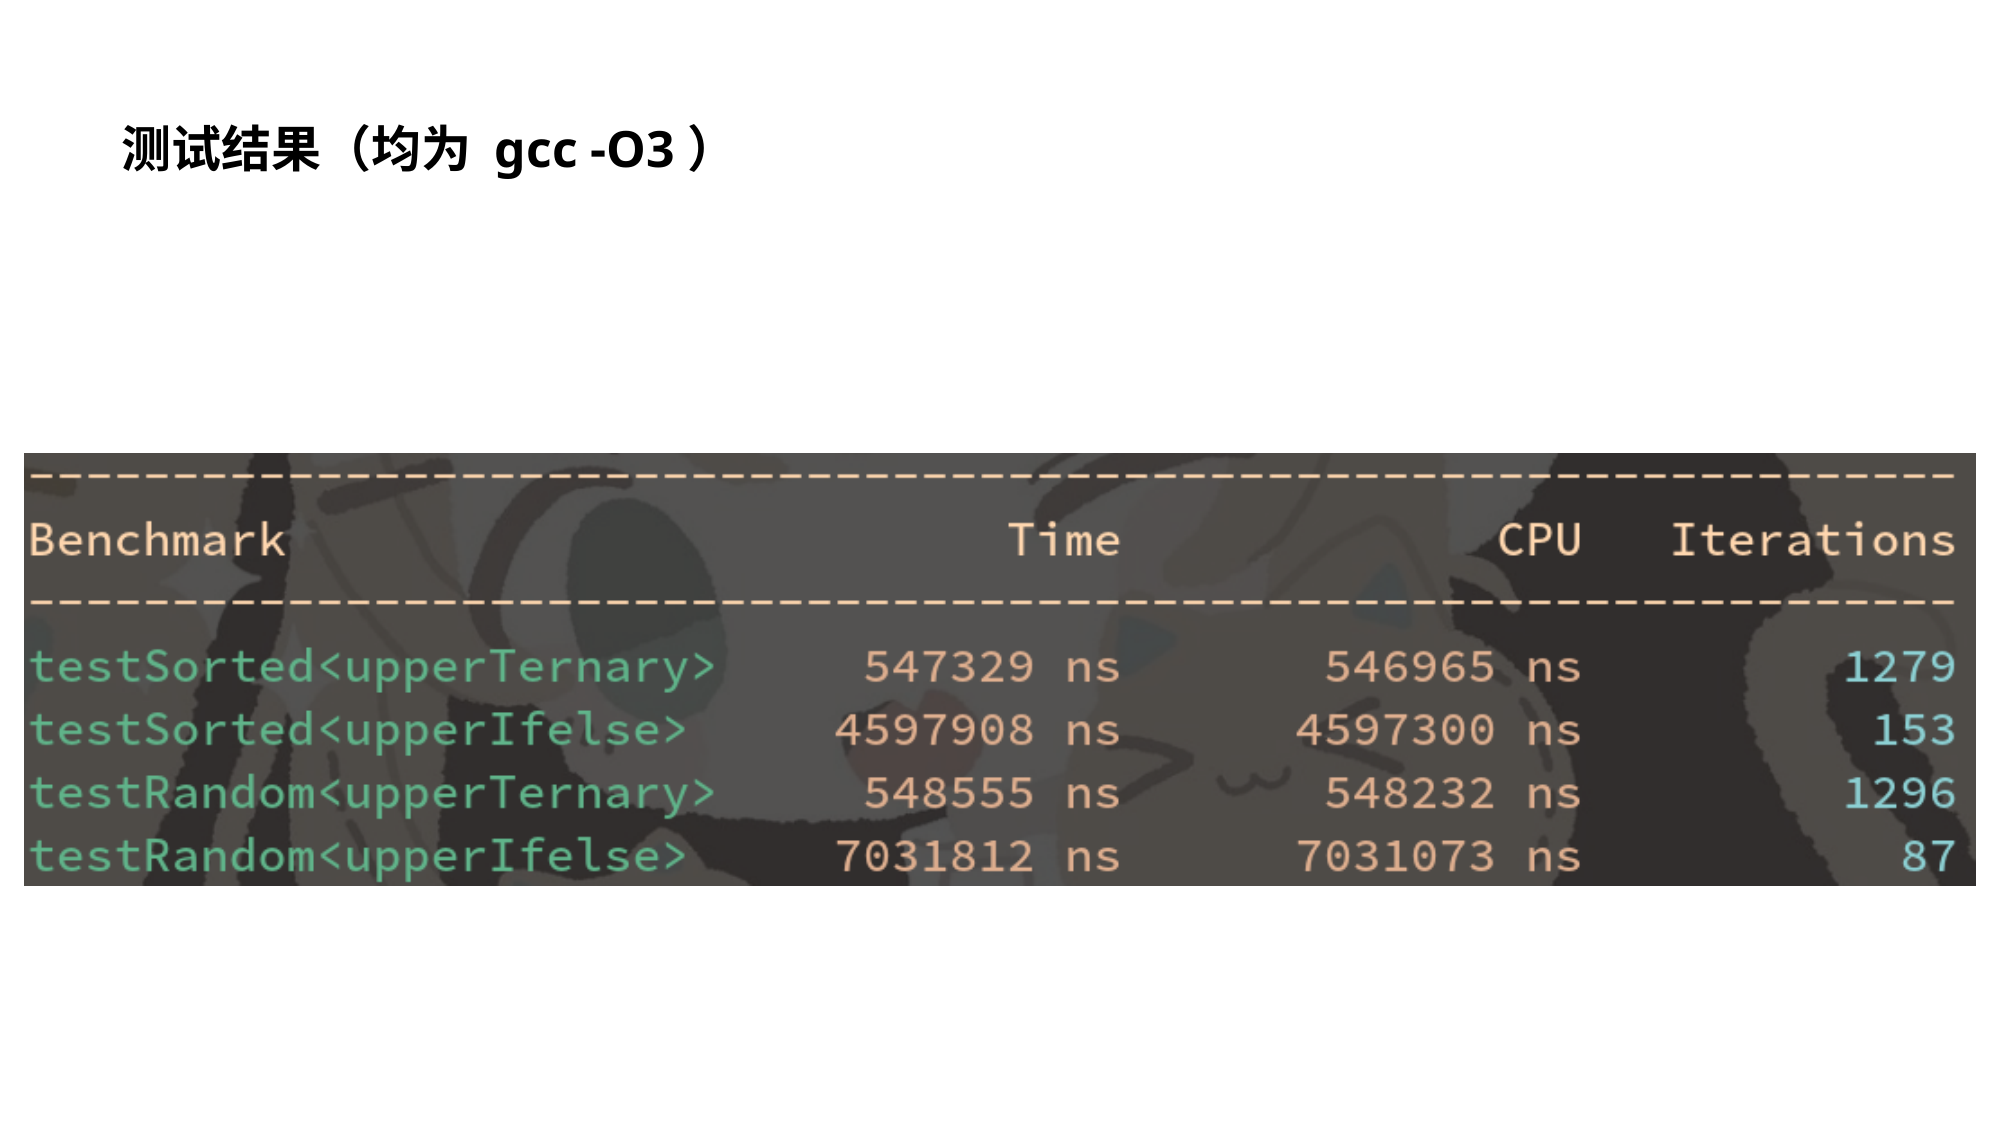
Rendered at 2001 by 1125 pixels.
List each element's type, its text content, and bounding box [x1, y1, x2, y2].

title 测试结果（均为 gcc -O3） [106, 42, 1832, 260]
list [24, 453, 1976, 886]
